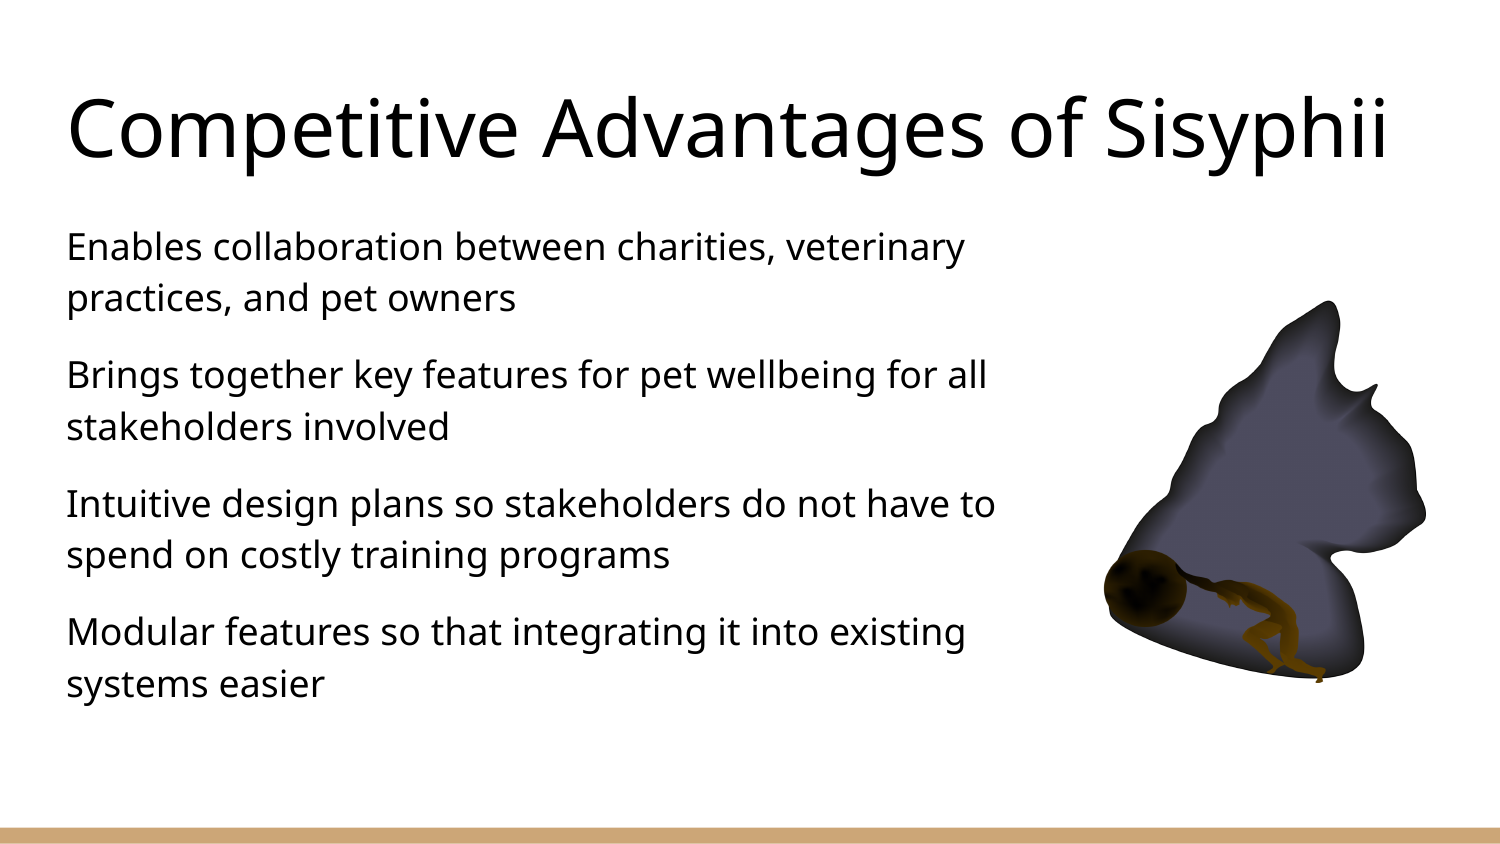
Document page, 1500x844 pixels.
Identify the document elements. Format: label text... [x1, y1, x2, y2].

list Enables collaboration between charities, veterinary practices, and pet owners Brings together key features for pet wellbeing for all stakeholders involved Intuitive design plans so stakeholders do not have to spend on costly training programs Modular features so that integrating it into existing systems easier [51, 200, 1064, 752]
title Competitive Advantages of Sisyphii [51, 51, 1449, 189]
picture [1041, 211, 1426, 683]
